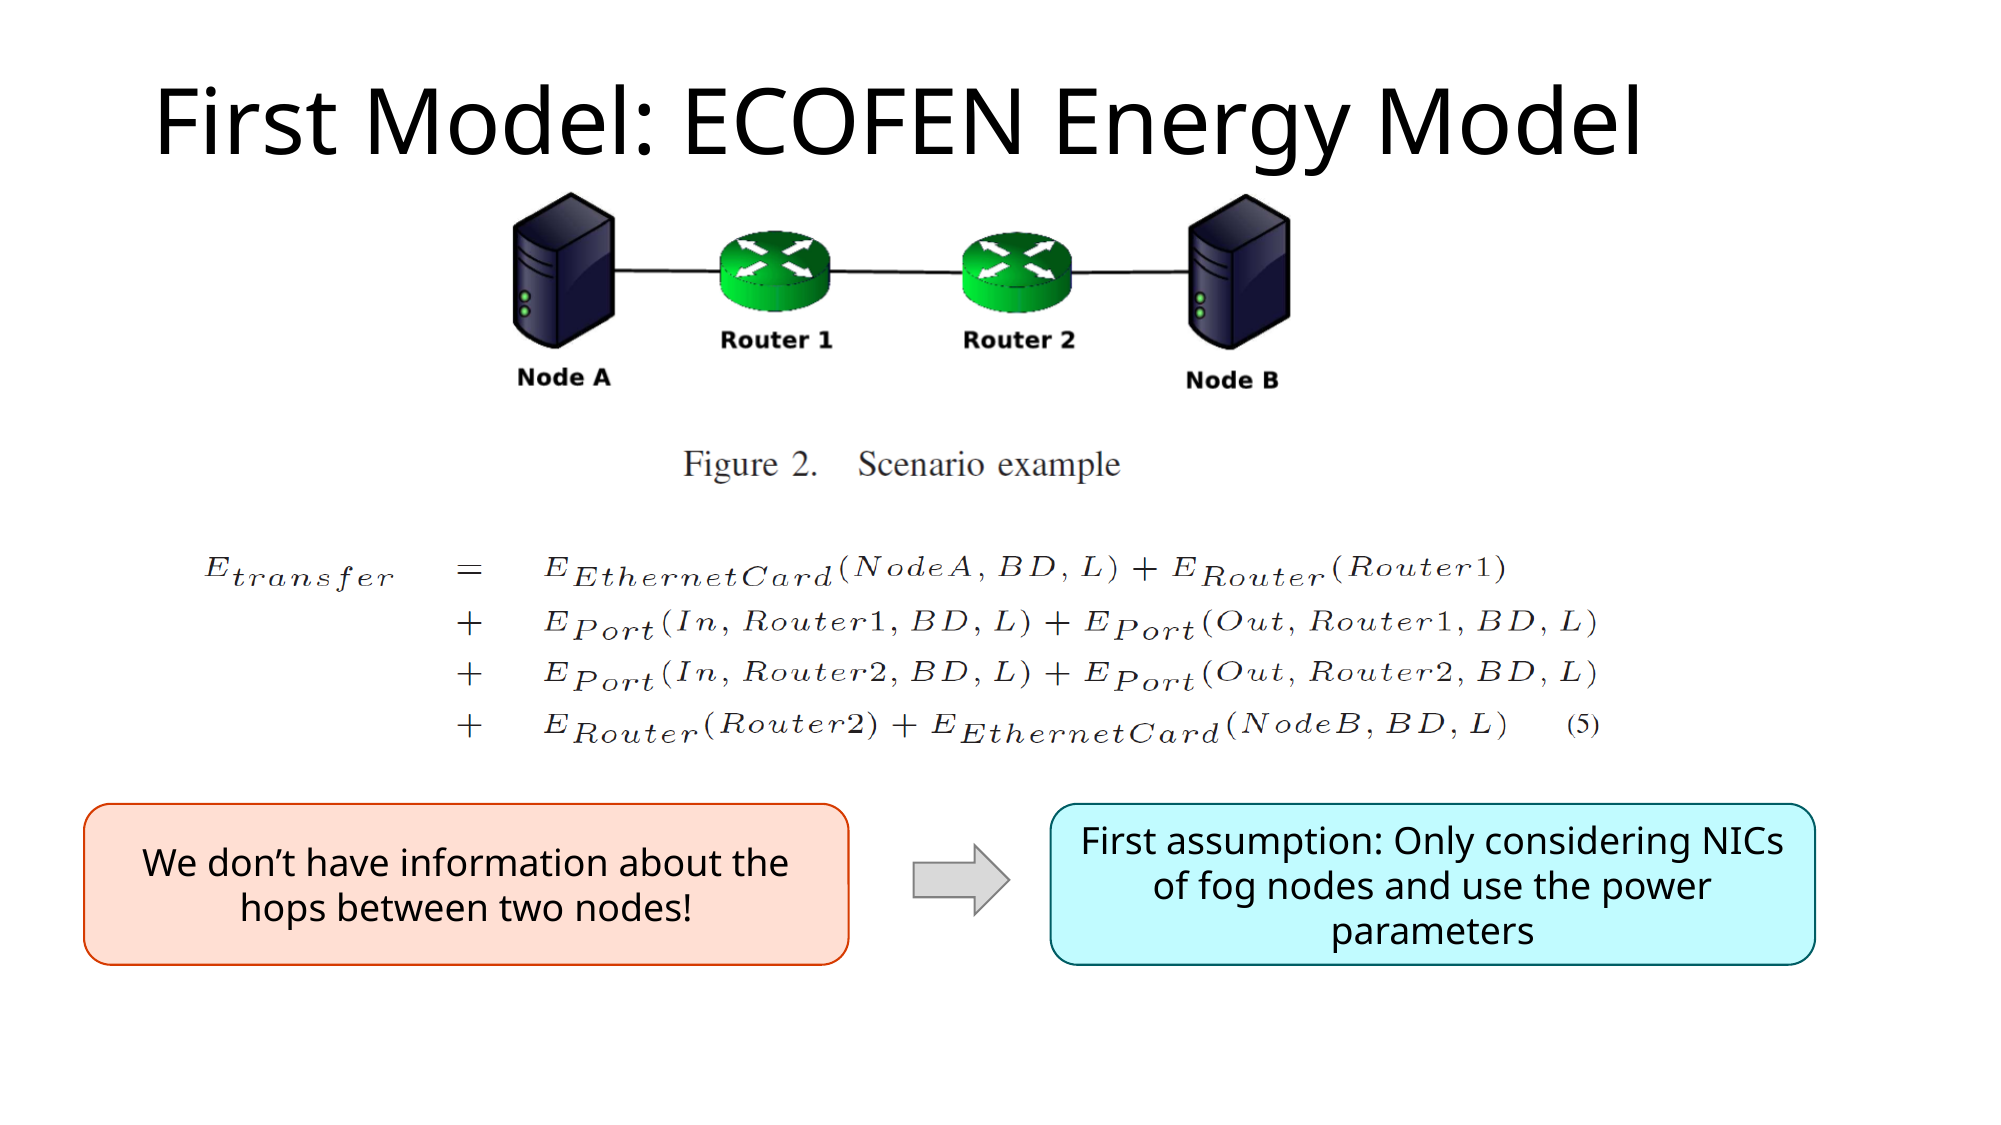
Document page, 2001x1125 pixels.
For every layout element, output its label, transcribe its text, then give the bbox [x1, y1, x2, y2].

text_box We don’t have information about the hops between two nodes! [83, 802, 850, 966]
text_box [912, 842, 1011, 918]
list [200, 526, 1628, 804]
title First Model: ECOFEN Energy Model [137, 0, 1863, 180]
text_box First assumption: Only considering NICs of fog nodes and use the power parameters [1049, 802, 1817, 966]
picture [437, 181, 1363, 526]
